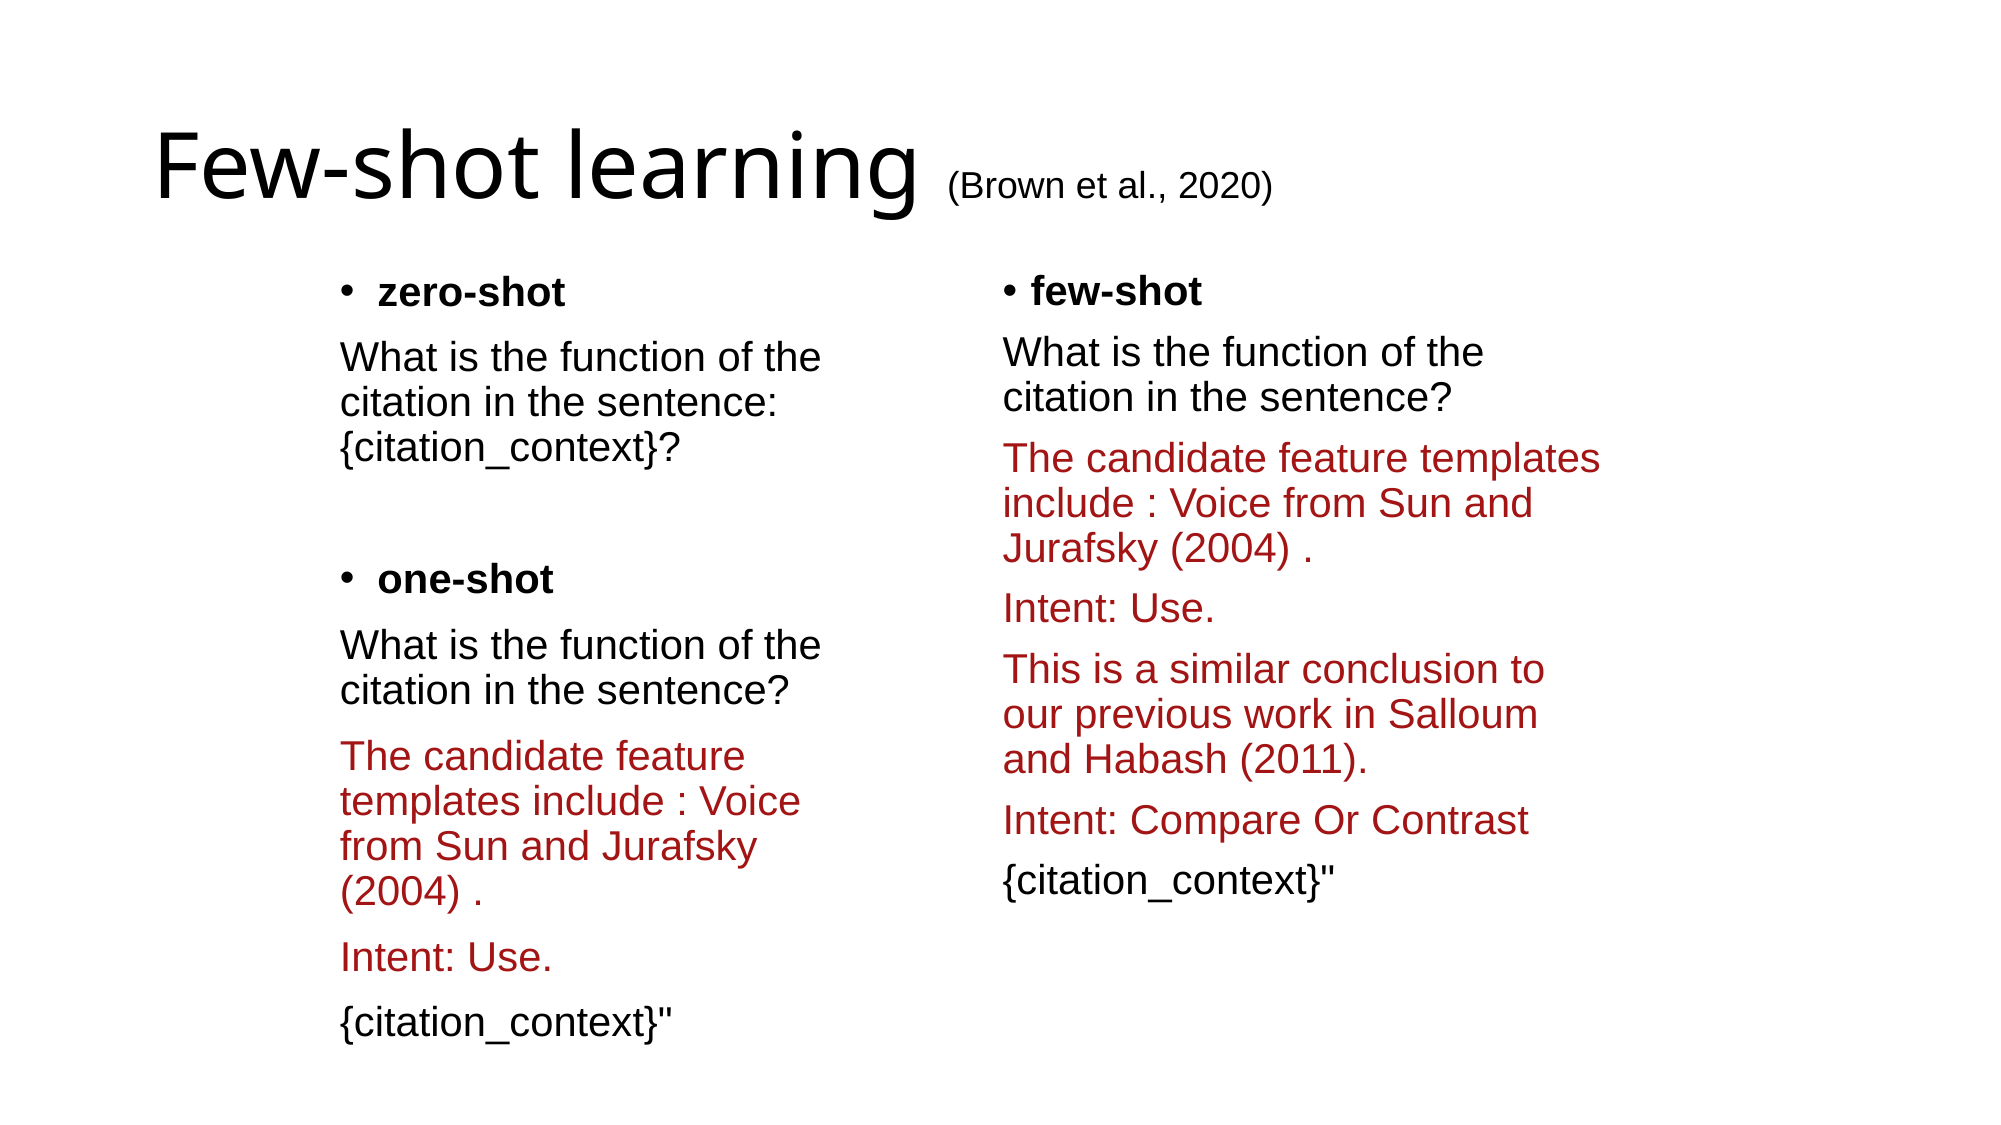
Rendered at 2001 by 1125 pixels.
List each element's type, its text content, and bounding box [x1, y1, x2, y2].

title Few-shot learning (Brown et al., 2020) [137, 59, 1863, 278]
text_box few-shot ﻿What is the function of the citation in the sentence? The candidate feature templates include : Voice from Sun and Jurafsky (2004) . Intent: Use. This is a similar conclusion to our previous work in Salloum and Habash (2011). Intent: Compare Or Contrast {citation_context}" [987, 262, 1618, 1088]
list zero-shot ﻿What is the function of the citation in the sentence: {citation_context}? one-shot ﻿What is the function of the citation in the sentence? The candidate feature templates include : Voice from Sun and Jurafsky (2004) . Intent: Use. {citation_context}" [324, 262, 888, 1088]
